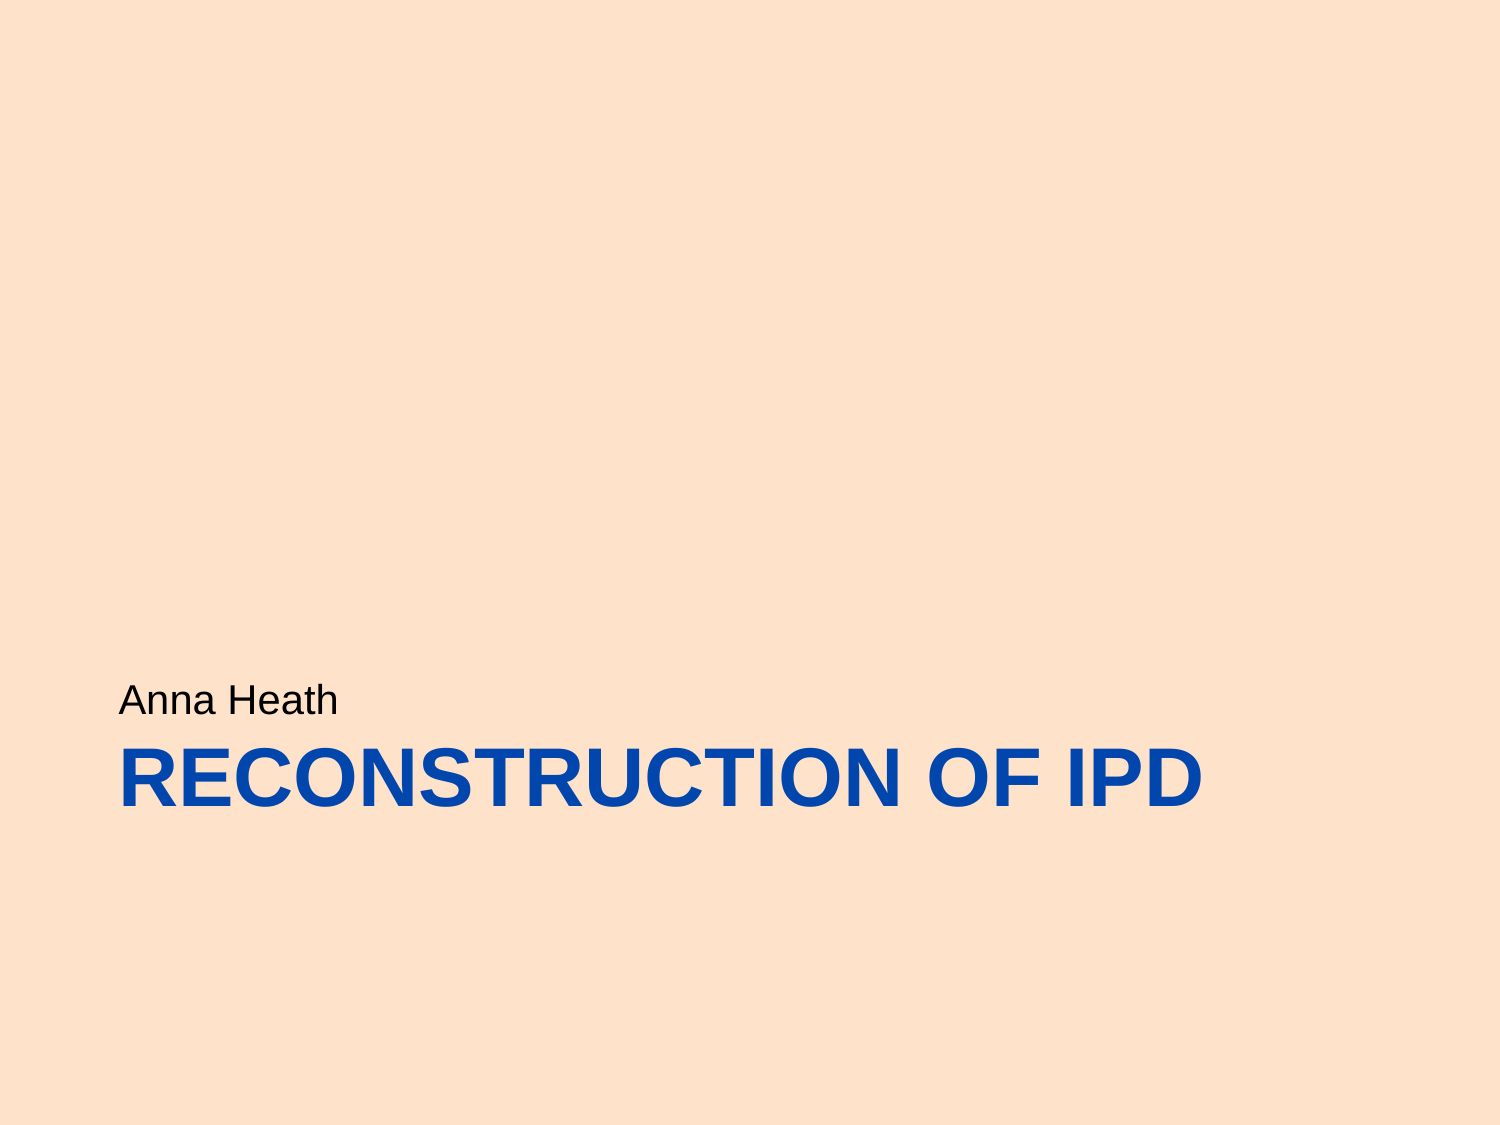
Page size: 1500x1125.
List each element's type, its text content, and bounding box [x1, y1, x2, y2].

title Reconstruction of IPD [118, 723, 1394, 947]
list Anna Heath [118, 476, 1394, 723]
